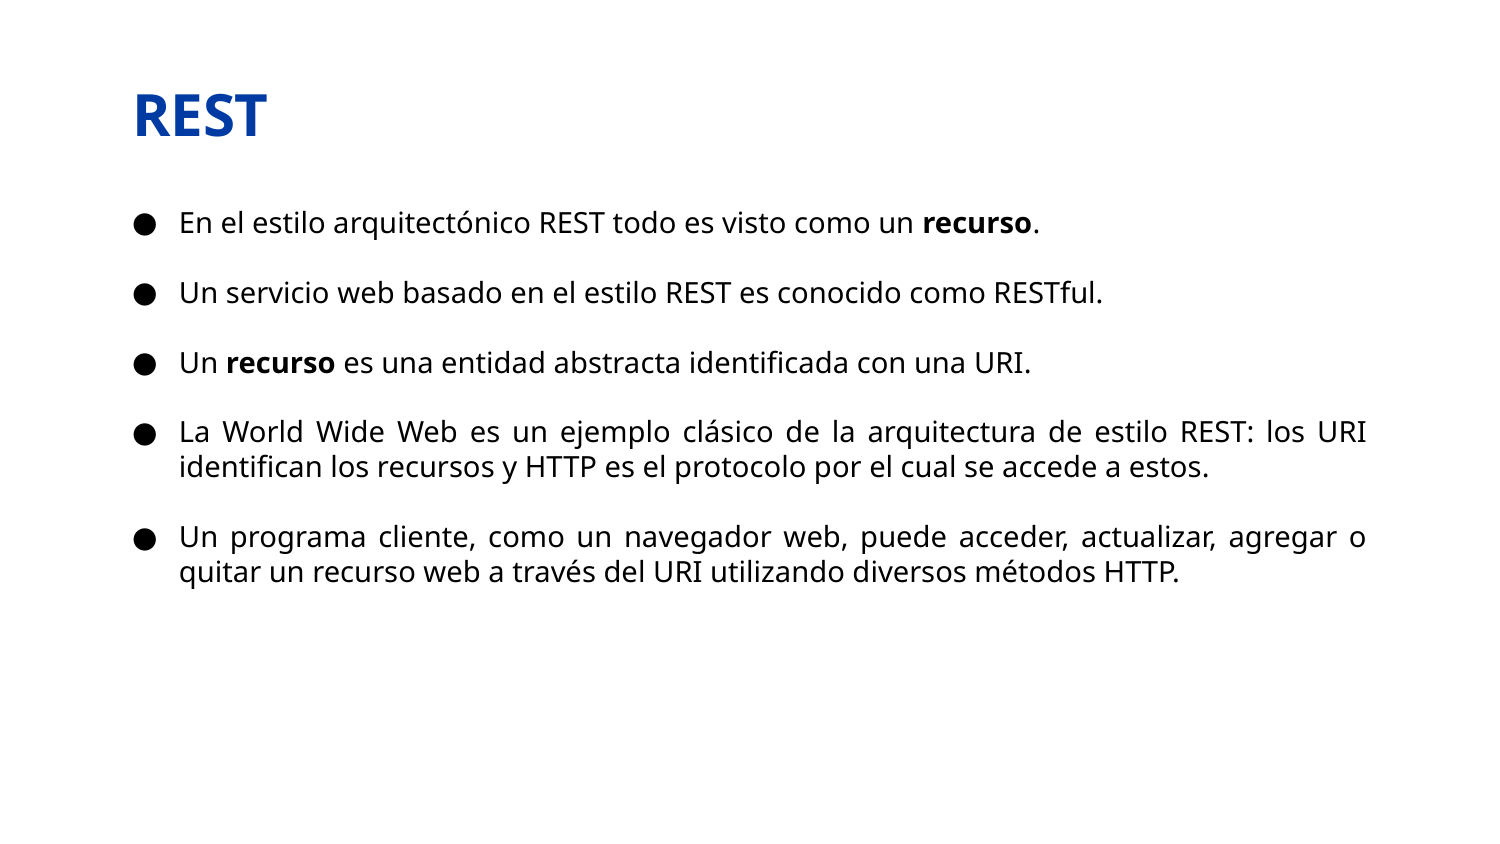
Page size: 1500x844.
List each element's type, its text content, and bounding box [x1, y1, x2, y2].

list En el estilo arquitectónico REST todo es visto como un recurso. Un servicio web basado en el estilo REST es conocido como RESTful. Un recurso es una entidad abstracta identificada con una URI. La World Wide Web es un ejemplo clásico de la arquitectura de estilo REST: los URI identifican los recursos y HTTP es el protocolo por el cual se accede a estos. Un programa cliente, como un navegador web, puede acceder, actualizar, agregar o quitar un recurso web a través del URI utilizando diversos métodos HTTP. [116, 189, 1383, 750]
title REST [116, 63, 1383, 157]
